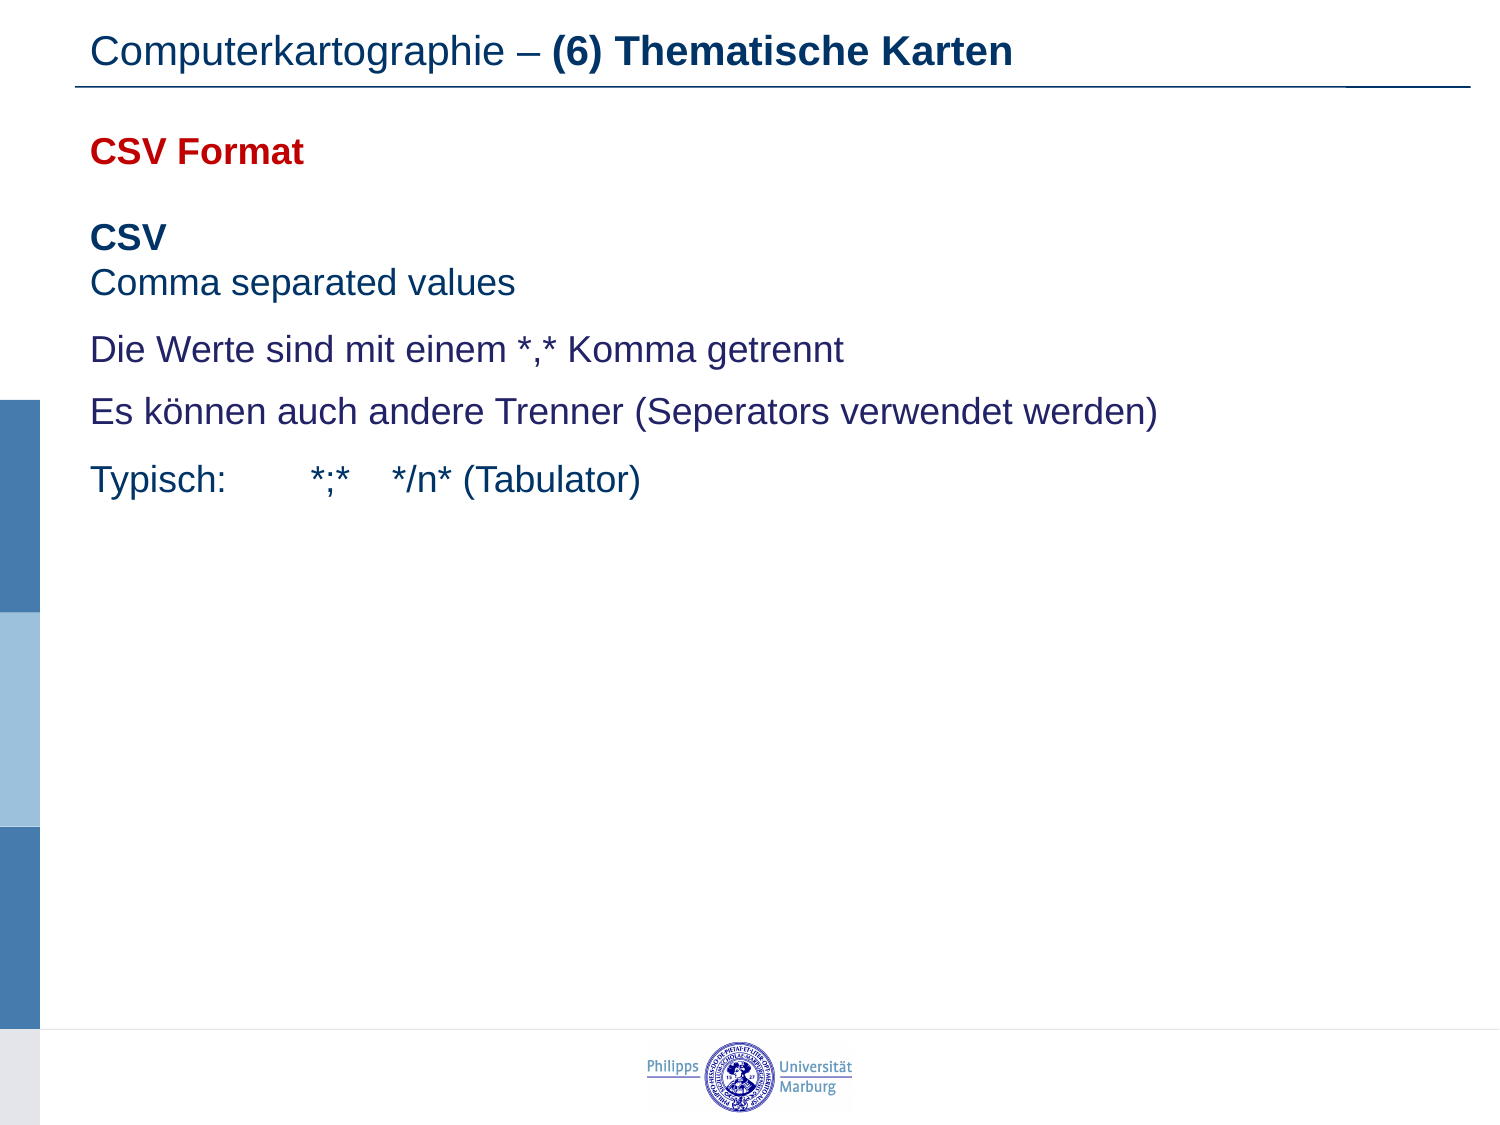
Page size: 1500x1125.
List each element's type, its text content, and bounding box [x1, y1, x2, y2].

text_box Comma separated values [74, 266, 1471, 310]
text_box CSV [74, 205, 1471, 266]
text_box CSV Format [74, 119, 1471, 180]
text_box Es können auch andere Trenner (Seperators verwendet werden) [74, 379, 1471, 440]
picture [646, 1041, 853, 1113]
text_box Typisch: *;* */n* (Tabulator) [74, 447, 1471, 508]
text_box Die Werte sind mit einem *,* Komma getrennt [74, 317, 1471, 378]
text_box Computerkartographie – (6) Thematische Karten [74, 7, 1425, 90]
